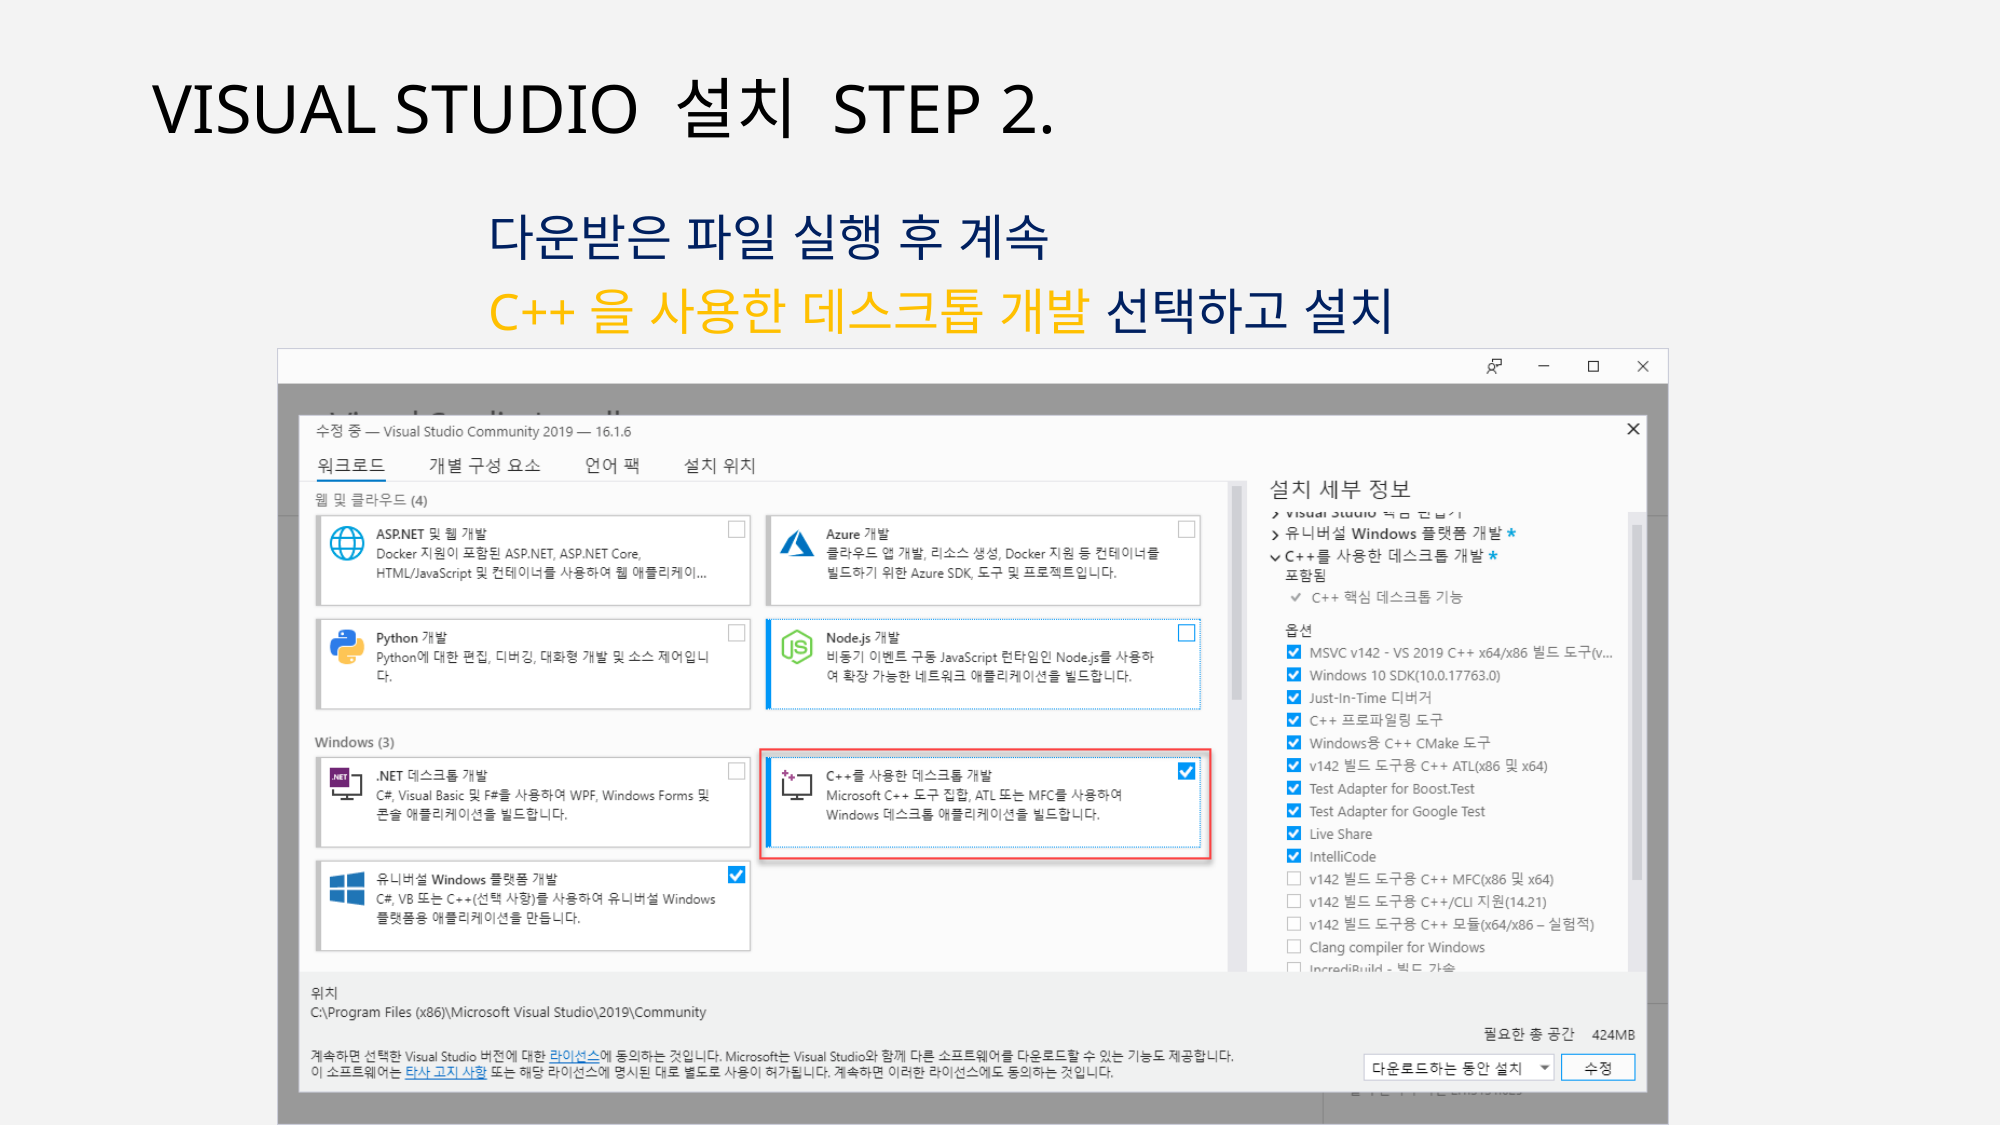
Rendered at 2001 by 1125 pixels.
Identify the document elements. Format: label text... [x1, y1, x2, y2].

picture [277, 348, 1669, 1125]
list 다운받은 파일 실행 후 계속 C++을 사용한 데스크톱 개발 선택하고 설치 [473, 205, 2000, 952]
title VISUAL STUDIO 설치 STEP 2. [137, 38, 1090, 186]
